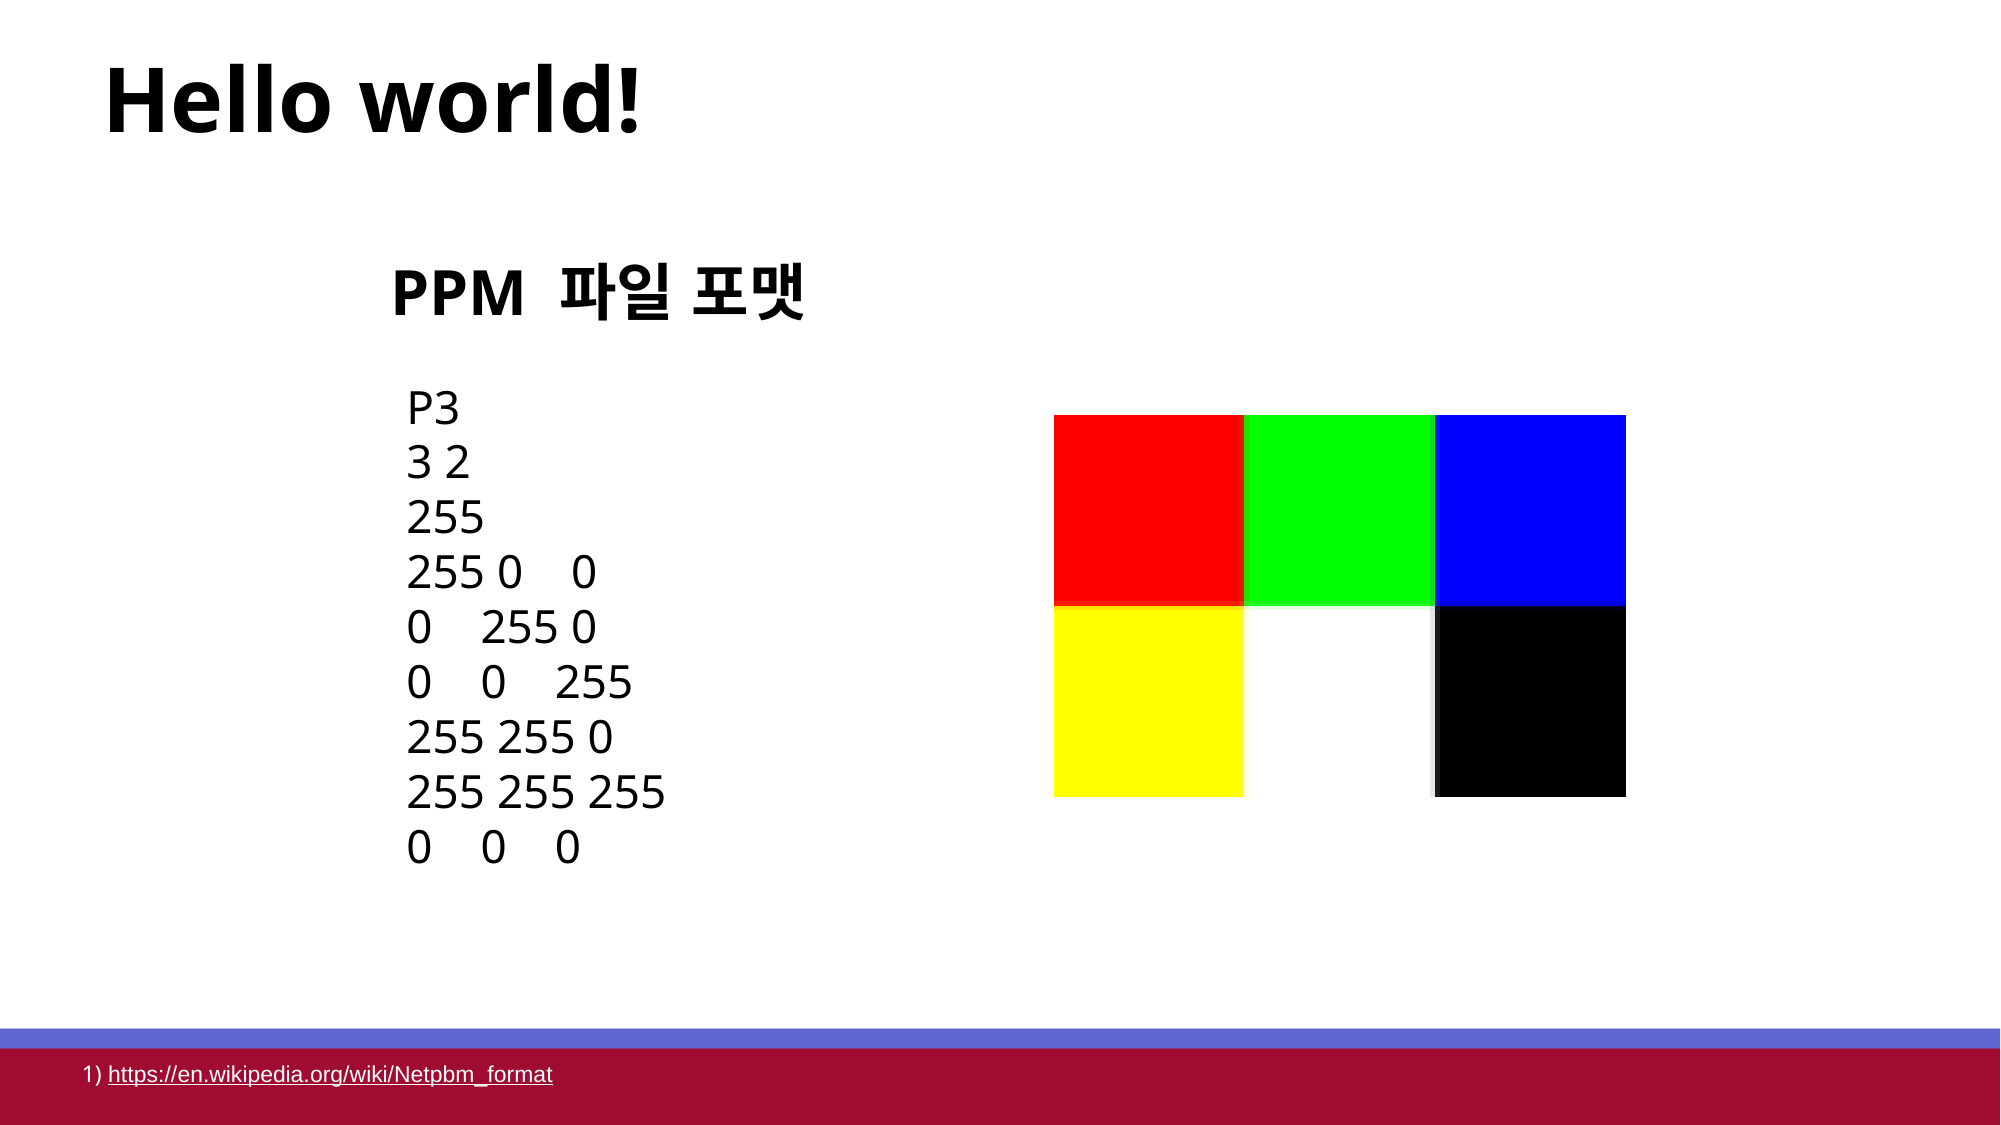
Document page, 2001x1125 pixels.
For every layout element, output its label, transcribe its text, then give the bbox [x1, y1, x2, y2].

picture [0, 0, 2001, 1125]
text_box Hello world! [87, 46, 1738, 160]
text_box PPM 파일 포맷 [375, 224, 1313, 337]
text_box 1) https://en.wikipedia.org/wiki/Netpbm_format [67, 1052, 1218, 1125]
text_box P3 3 2 255 255 0 0 0 255 0 0 0 255 255 255 0 255 255 255 0 0 0 [391, 370, 1018, 881]
